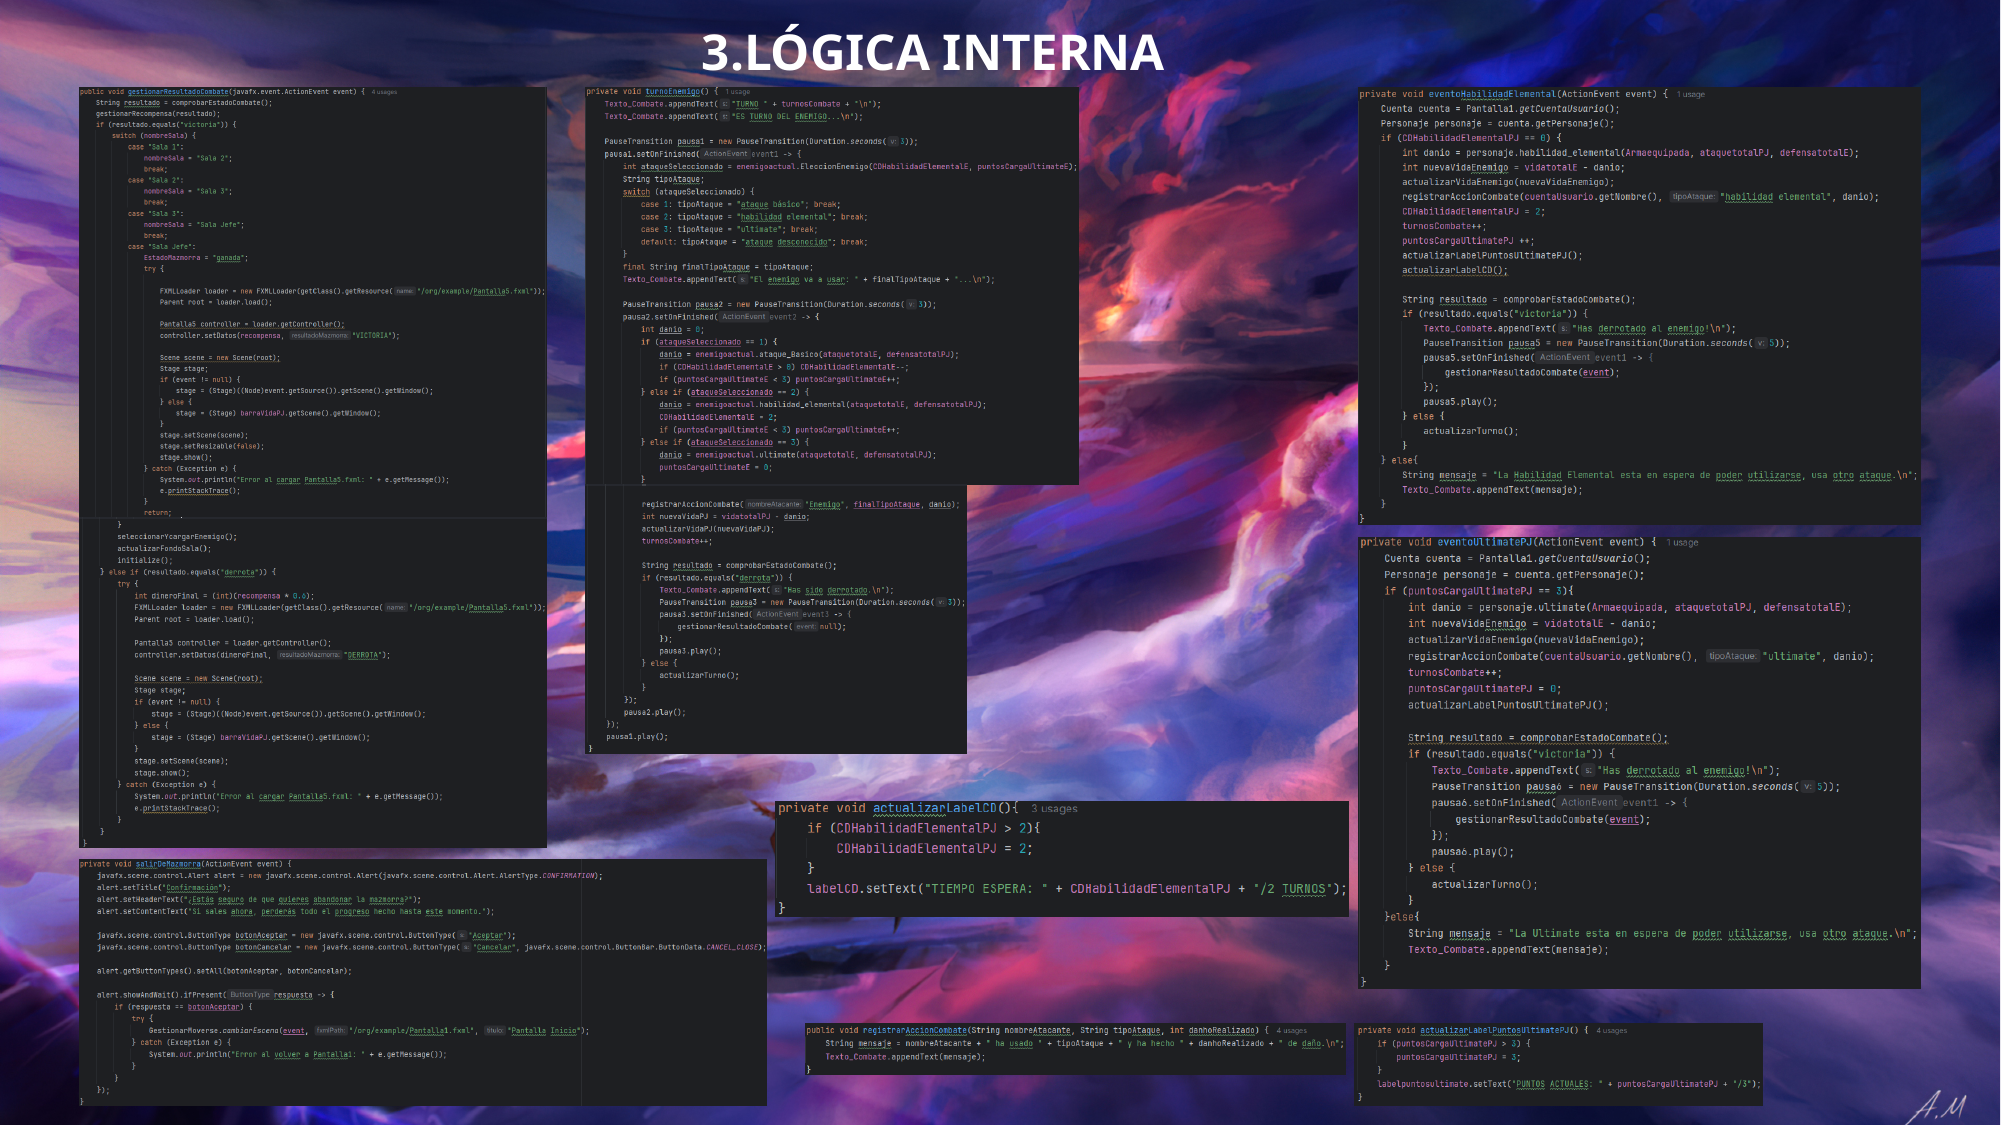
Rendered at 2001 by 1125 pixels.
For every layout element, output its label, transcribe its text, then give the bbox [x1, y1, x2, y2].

picture [0, 0, 2001, 1125]
title 3.LÓGICA INTERNA [686, 6, 1247, 102]
